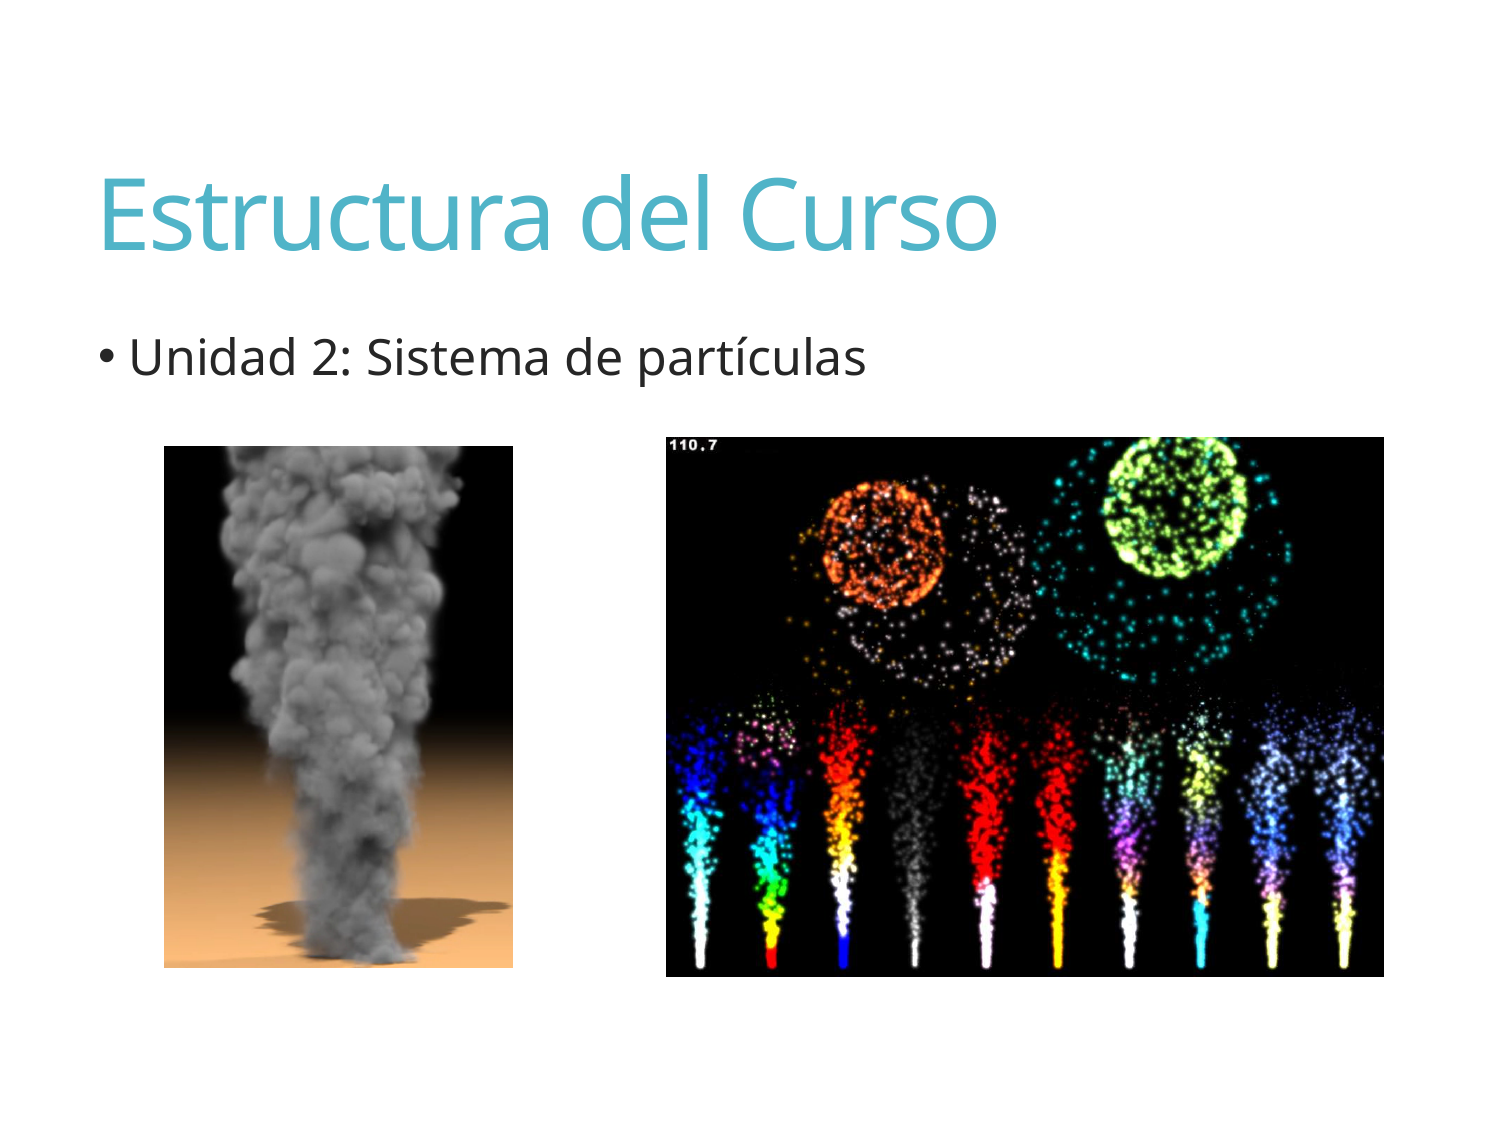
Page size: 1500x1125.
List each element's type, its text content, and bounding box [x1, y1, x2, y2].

picture [665, 437, 1384, 977]
picture [164, 446, 513, 968]
title Estructura del Curso [80, 81, 1407, 354]
list Unidad 2: Sistema de partículas [83, 326, 1407, 945]
